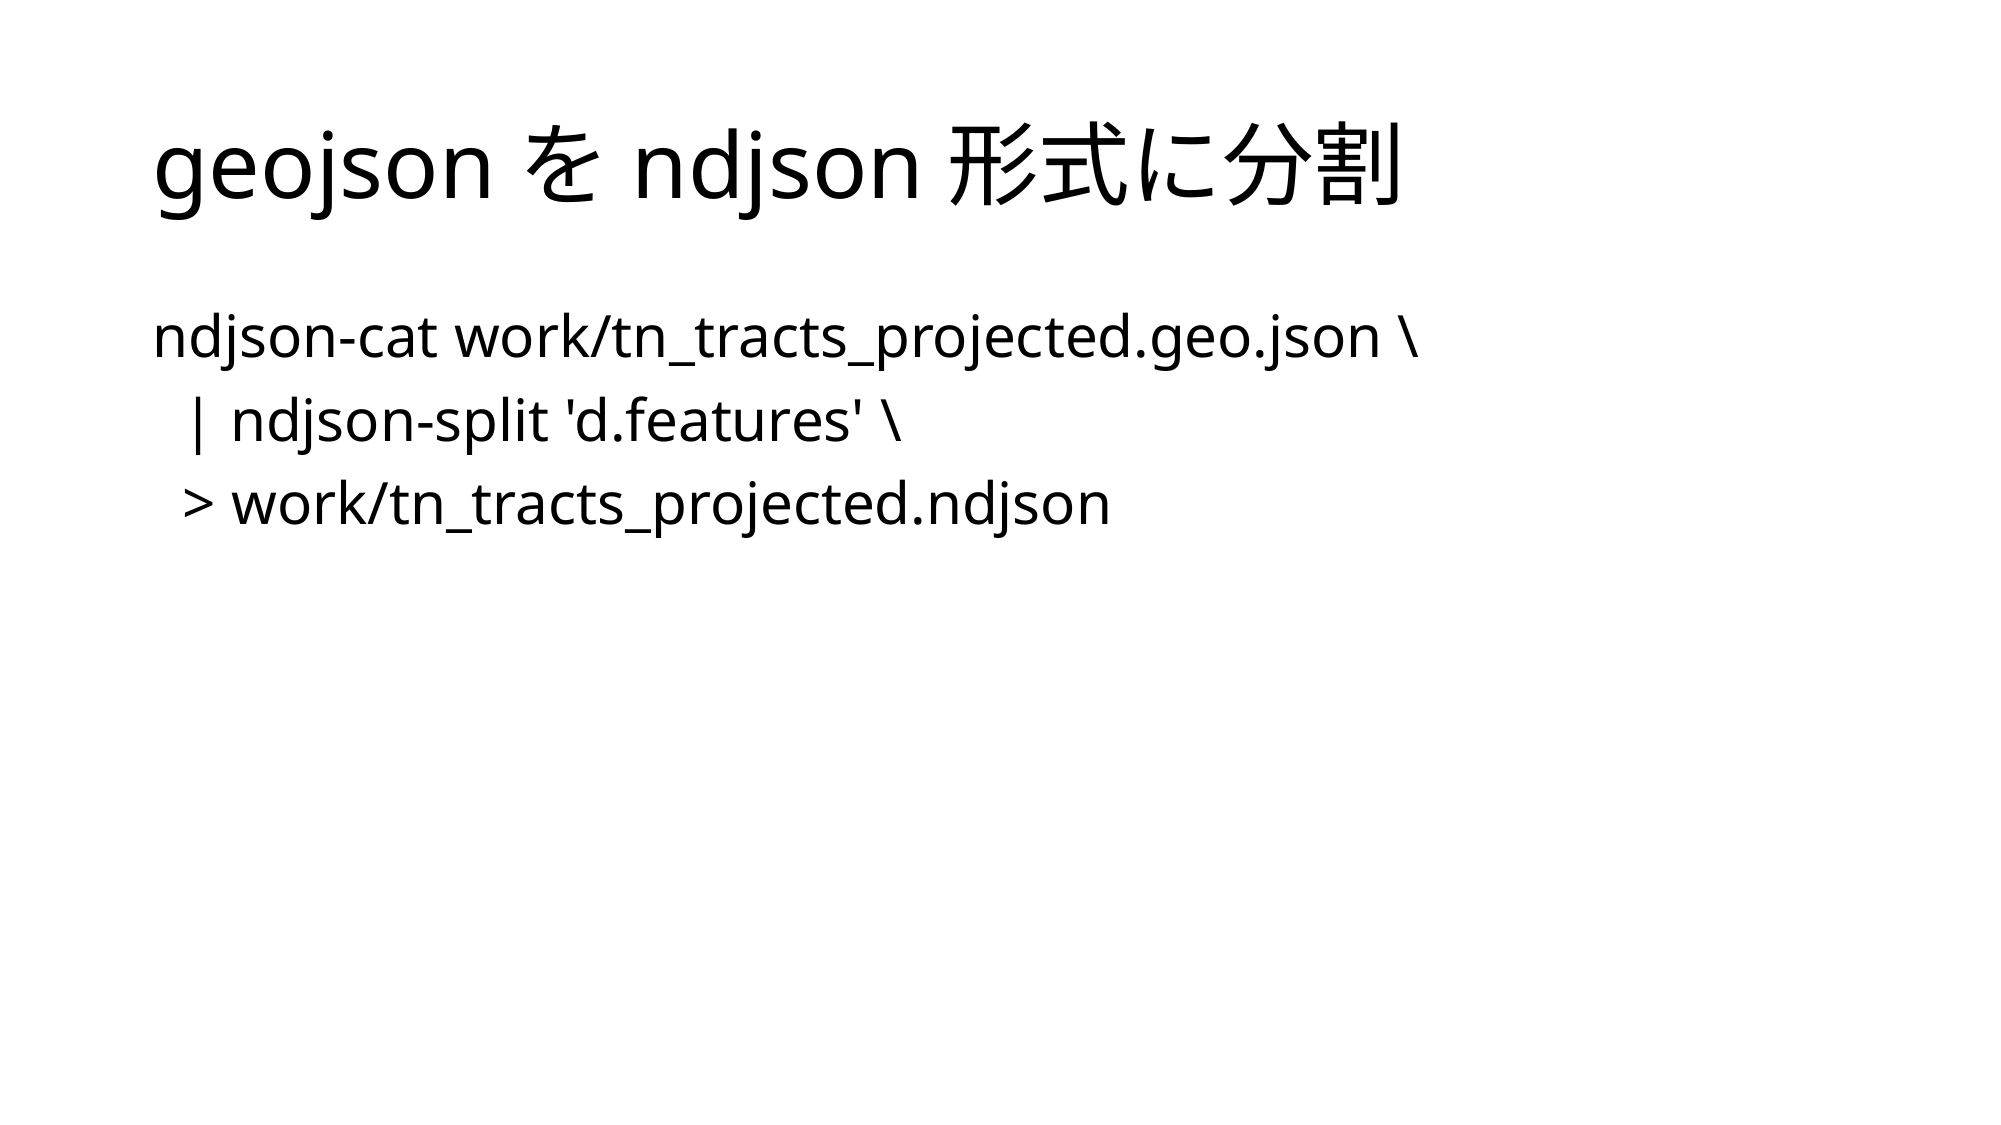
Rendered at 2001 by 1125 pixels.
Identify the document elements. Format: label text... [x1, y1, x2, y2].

list ndjson-cat work/tn_tracts_projected.geo.json \ | ndjson-split 'd.features' \ > work/tn_tracts_projected.ndjson [137, 299, 1863, 1014]
title geojsonをndjson形式に分割 [137, 59, 1863, 278]
